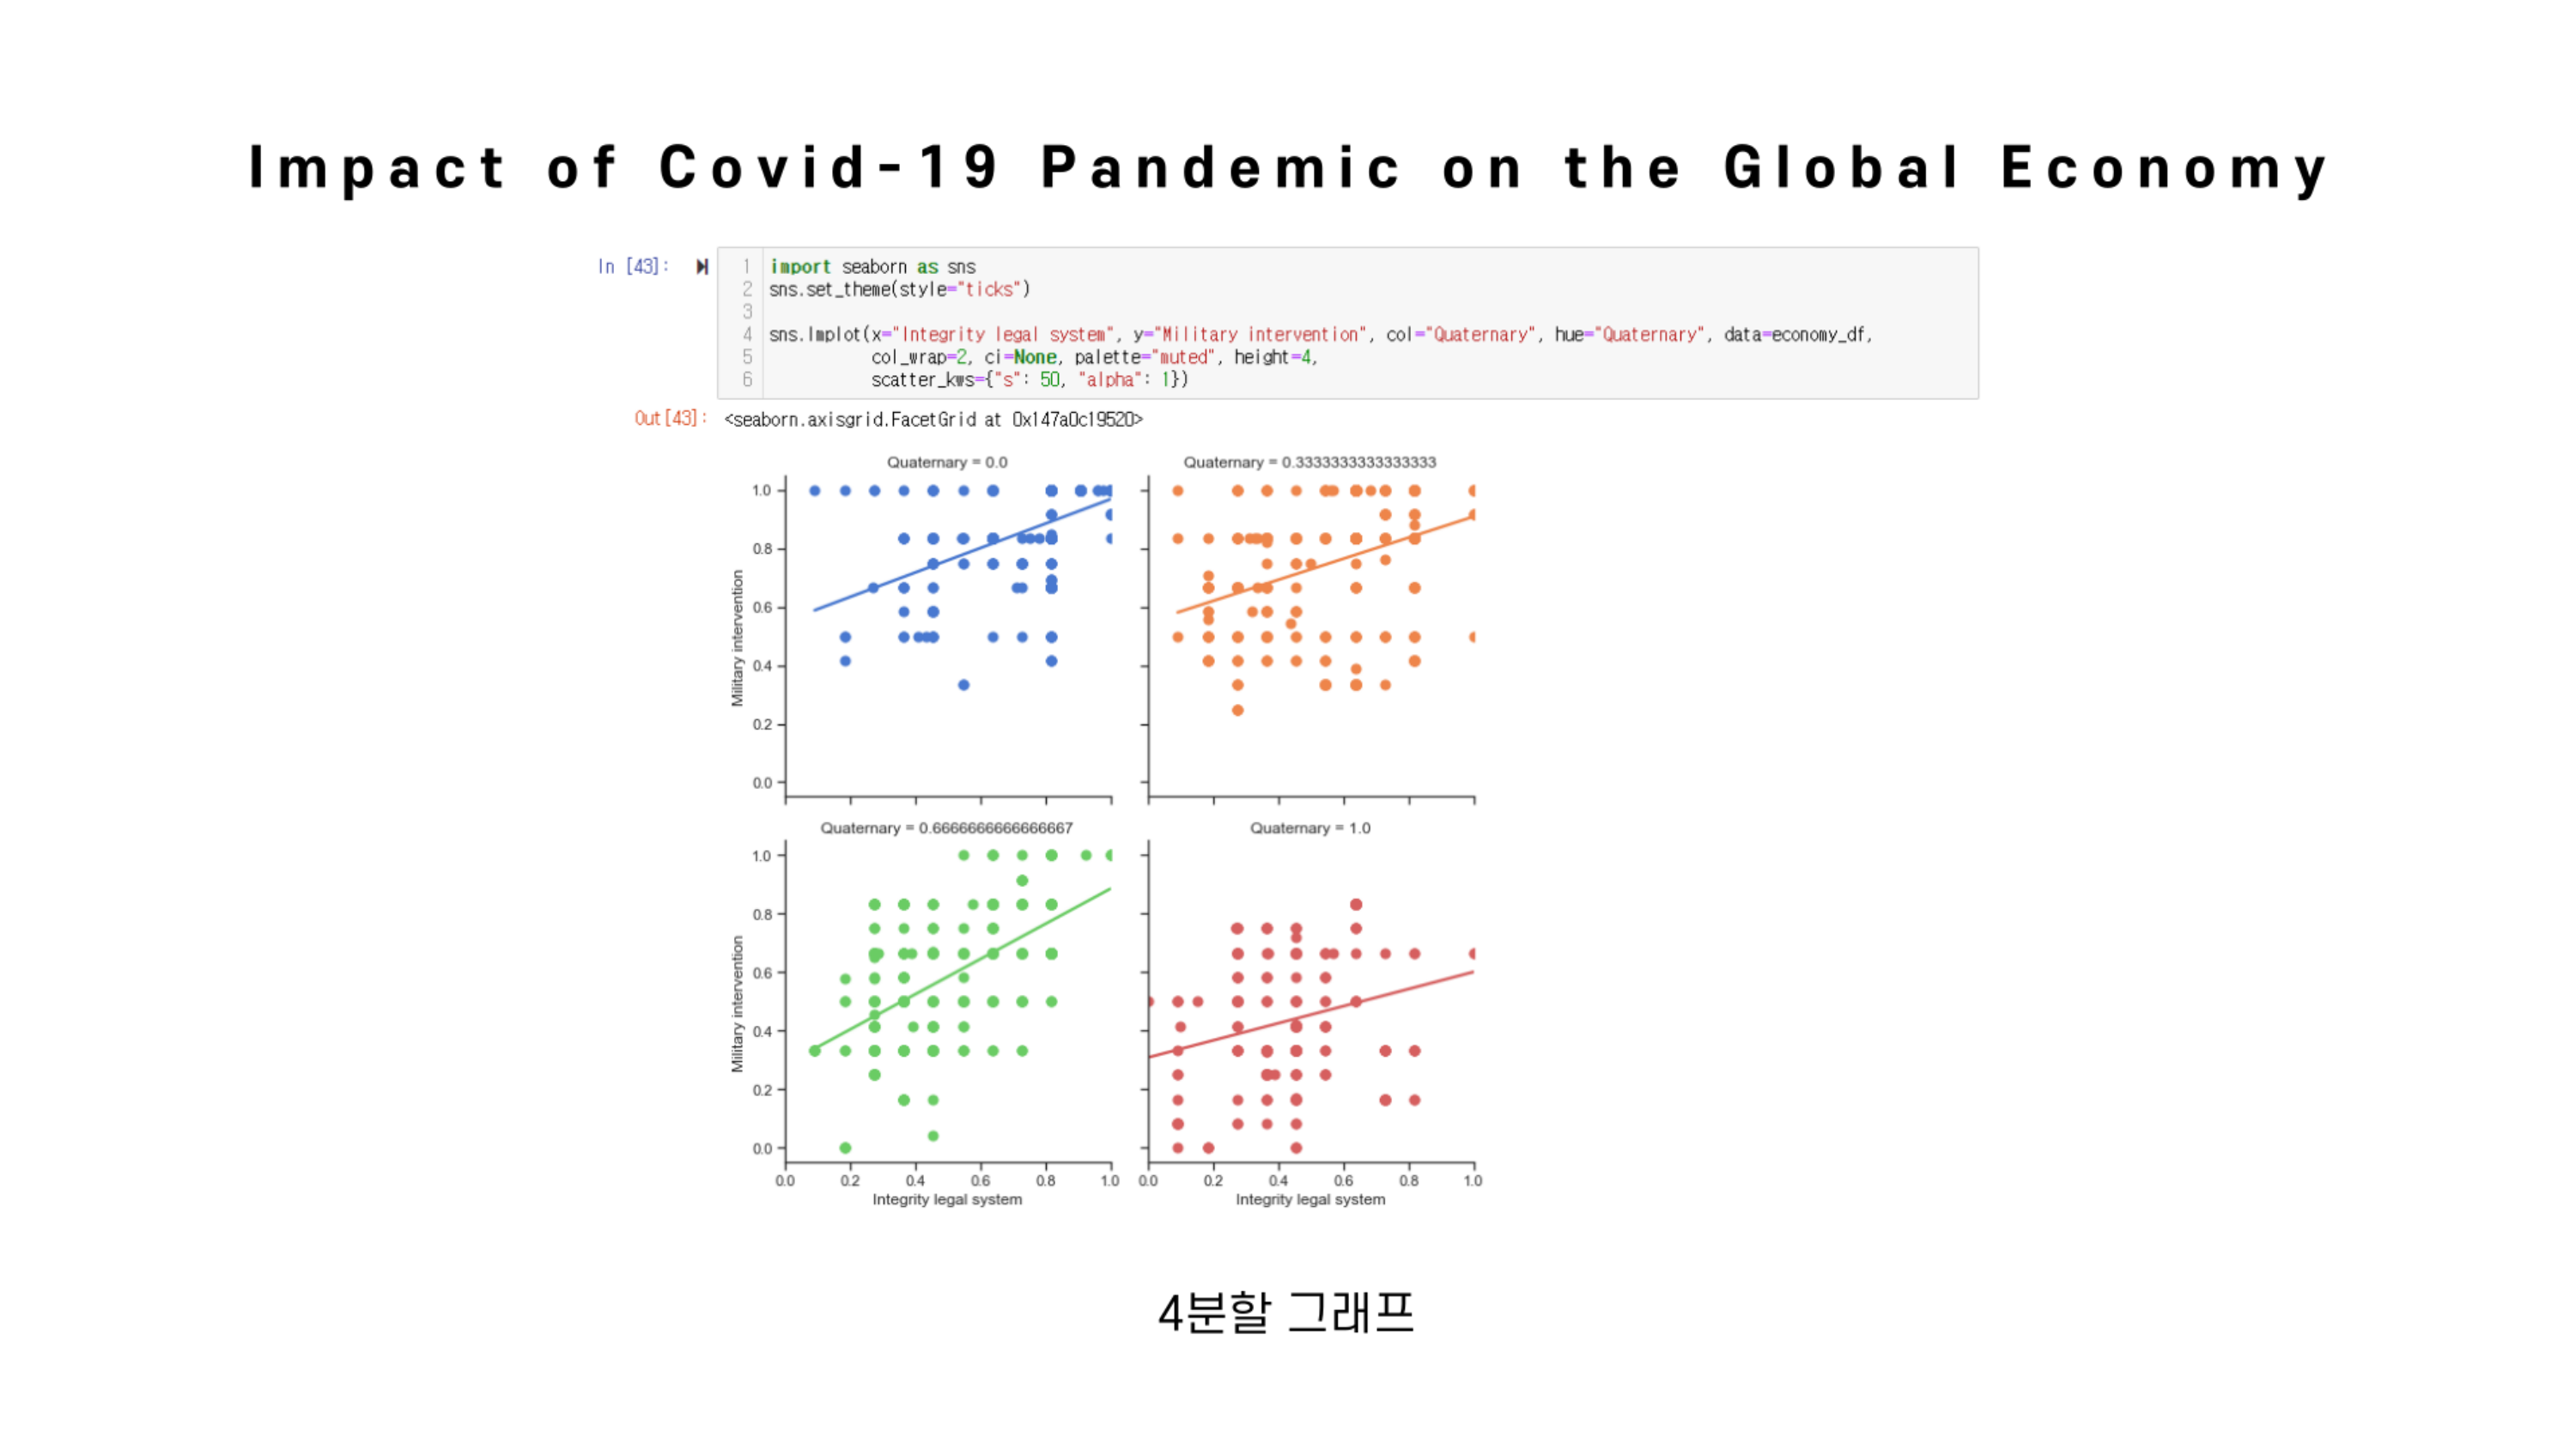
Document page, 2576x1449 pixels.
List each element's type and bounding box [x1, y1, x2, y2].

picture [592, 1274, 1436, 1355]
picture [0, 119, 2350, 226]
text_box [582, 230, 1993, 1218]
